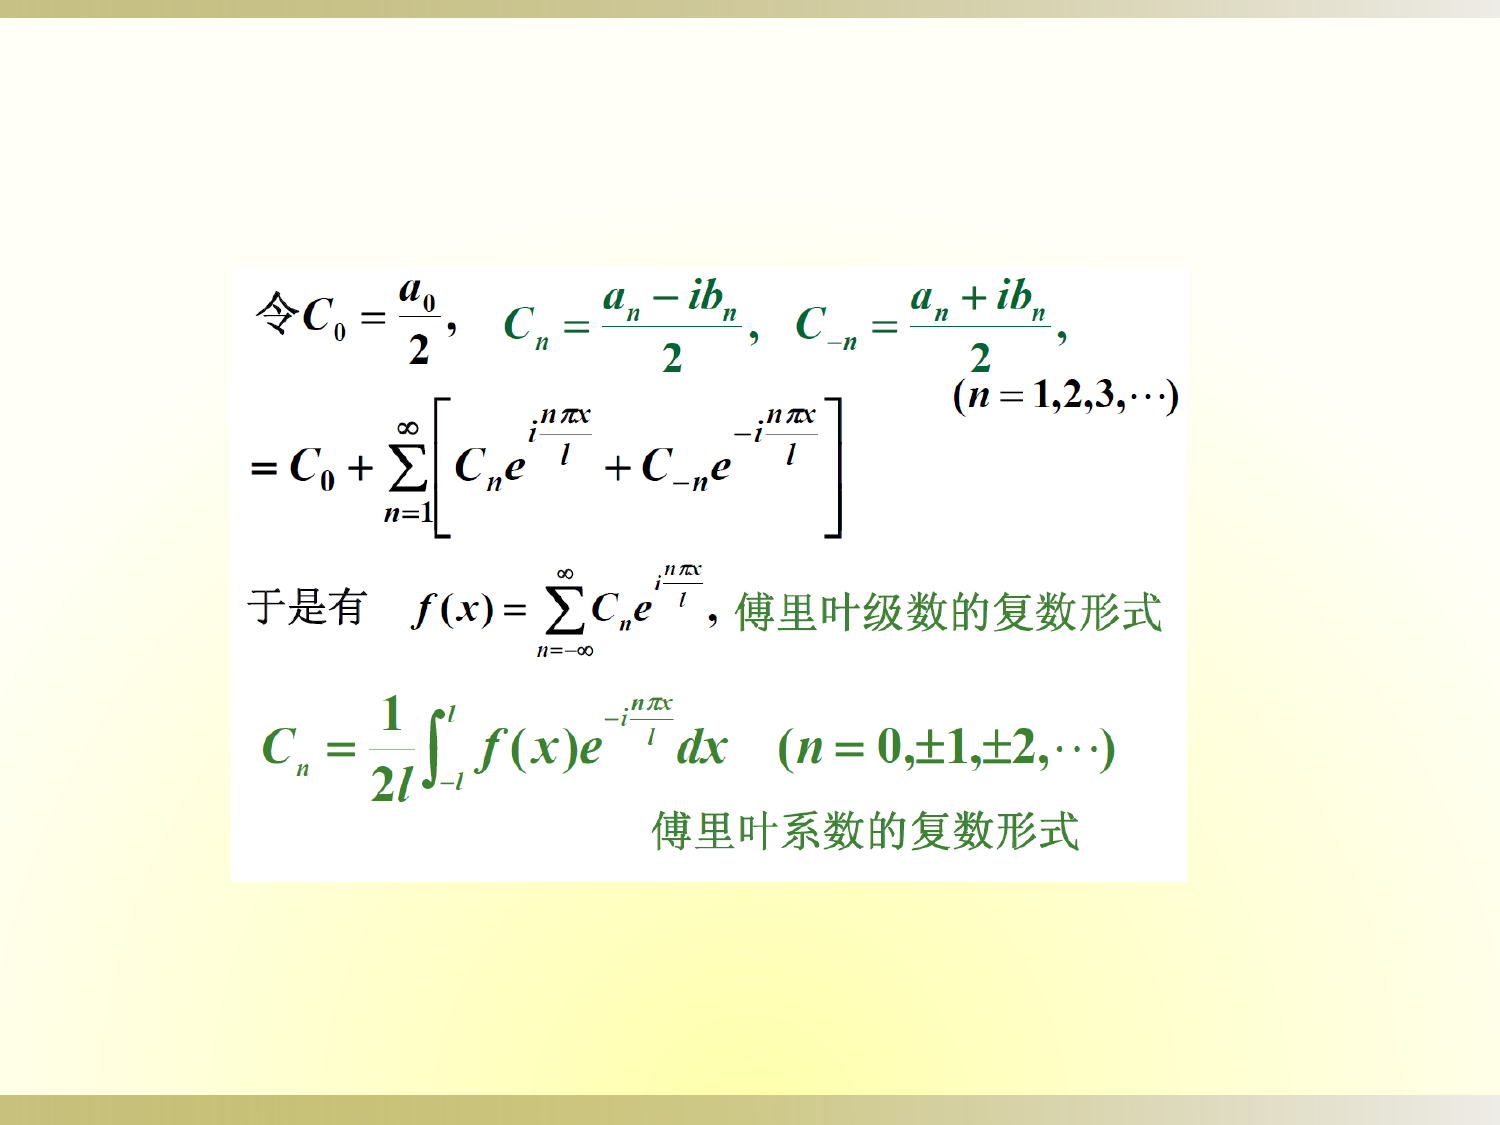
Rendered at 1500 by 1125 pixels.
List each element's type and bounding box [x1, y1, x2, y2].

picture [229, 266, 1188, 882]
